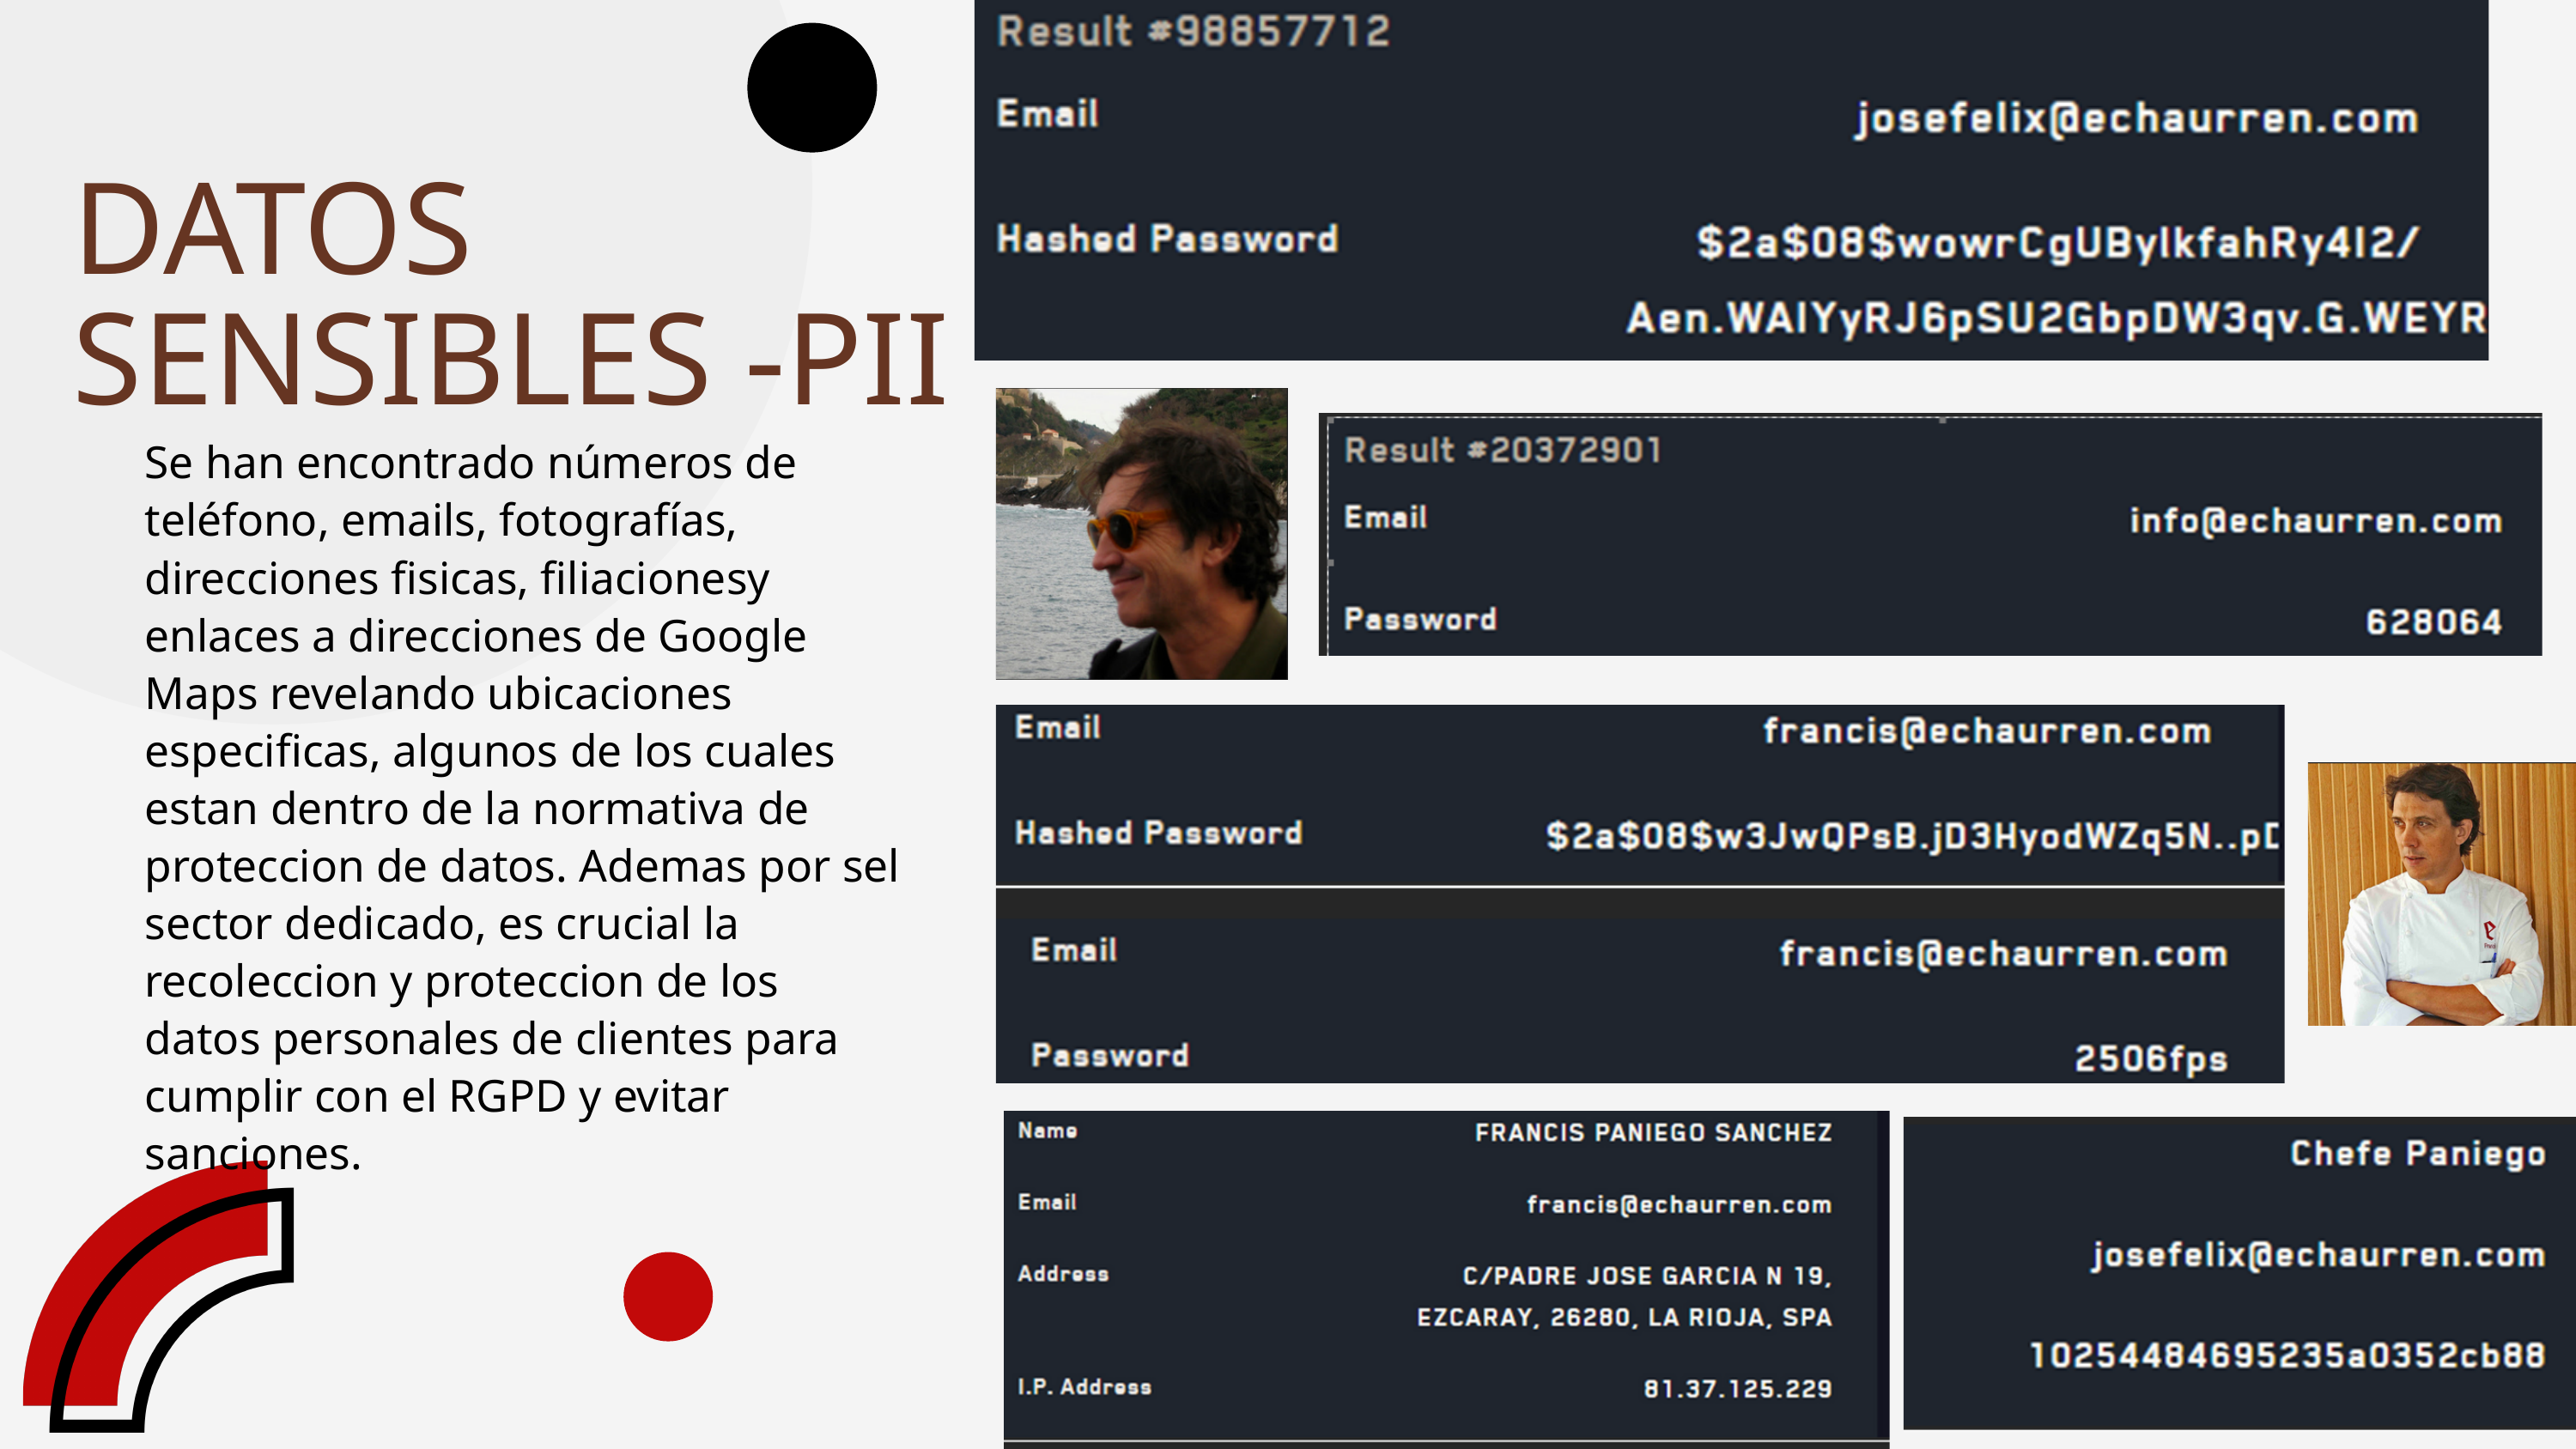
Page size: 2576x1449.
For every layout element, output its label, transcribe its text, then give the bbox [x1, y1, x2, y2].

text_box [22, 1161, 295, 1433]
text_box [0, 0, 813, 724]
text_box [1004, 1111, 1890, 1449]
text_box DATOS SENSIBLES -PII [816, 168, 1004, 431]
text_box [1318, 413, 2543, 656]
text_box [623, 1252, 714, 1342]
text_box [974, 0, 2489, 361]
text_box [995, 388, 1289, 681]
text_box [2307, 762, 2576, 1026]
text_box [995, 705, 2285, 1083]
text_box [747, 22, 878, 153]
text_box Se han encontrado números de teléfono, emails, fotografías, direcciones fisicas, filiacionesy enlaces a direcciones de Google Maps revelando ubicaciones especificas, algunos de los cuales estan dentro de la normativa de proteccion de datos. Ademas por sel sector dedicado, es crucial la recoleccion y proteccion de los datos personales de clientes para cumplir con el RGPD y evitar sanciones. [144, 430, 903, 1179]
text_box [1903, 1117, 2576, 1433]
